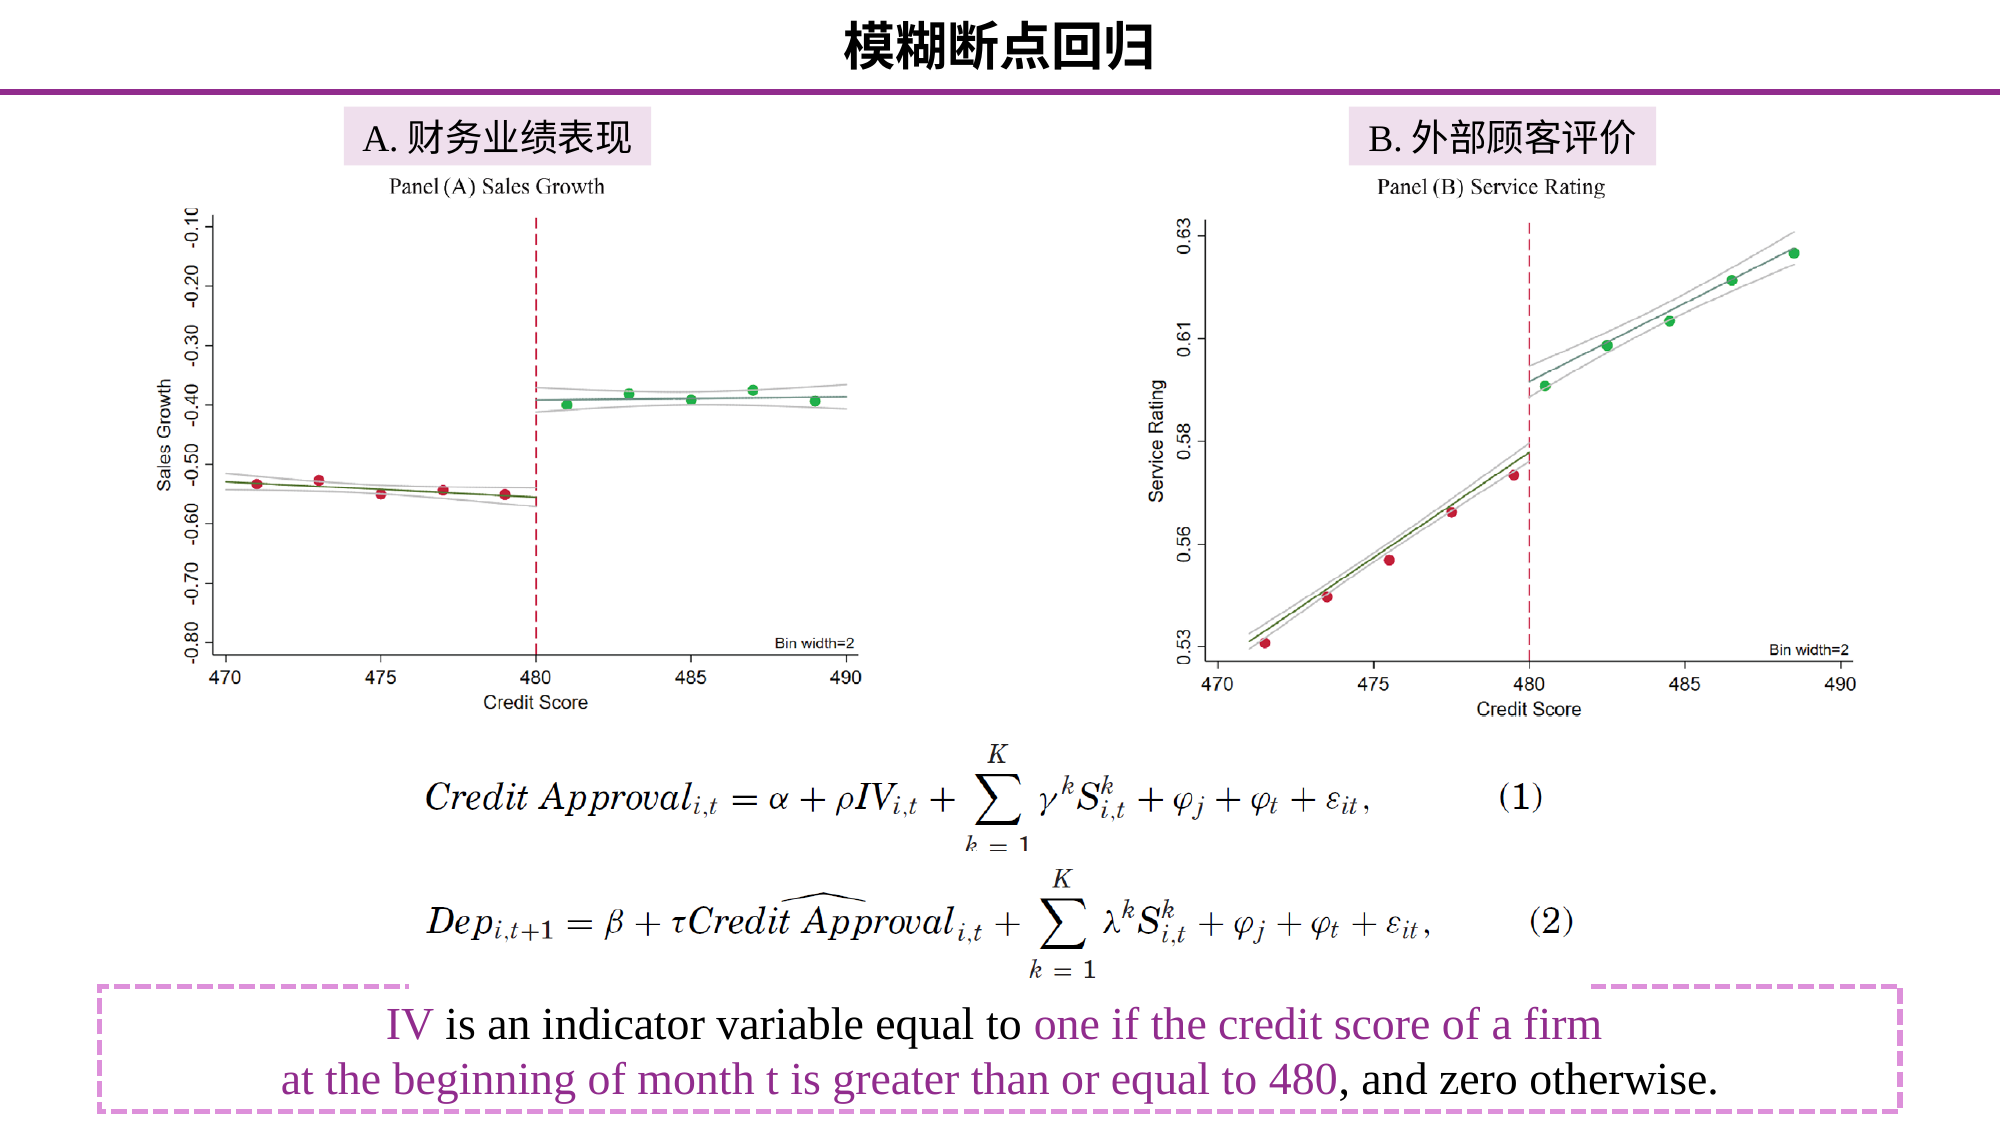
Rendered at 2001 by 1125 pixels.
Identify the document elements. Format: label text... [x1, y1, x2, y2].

text_box B.外部顾客评价 [1348, 106, 1657, 165]
title 模糊断点回归 [0, 12, 2000, 85]
picture [115, 165, 880, 717]
picture [409, 165, 1907, 990]
text_box A.财务业绩表现 [343, 106, 652, 165]
text_box IV is an indicator variable equal to one if the credit score of a firm at the beginning of month t is greater than or equal to 480, and zero otherwise. [99, 985, 1901, 1112]
